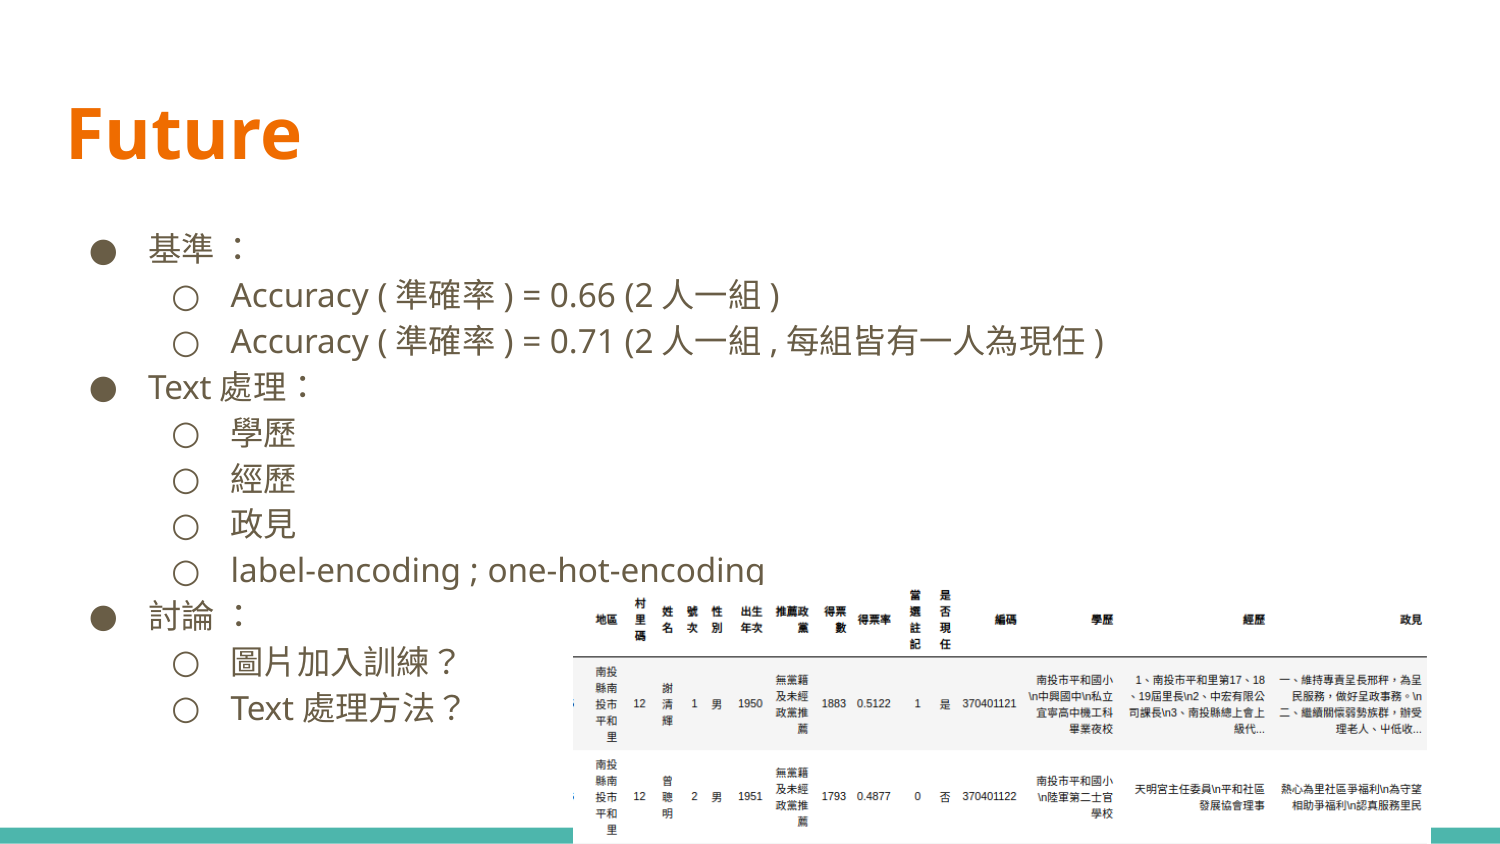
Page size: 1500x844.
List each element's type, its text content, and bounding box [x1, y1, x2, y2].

text_box Future [51, 72, 1449, 189]
picture [573, 585, 1431, 844]
text_box 基準 ： Accuracy (準確率) = 0.66 (2人一組) Accuracy (準確率) = 0.71 (2人一組,每組皆有一人為現任) Text處理： 學歷 經歷 政見 label-encoding ; one-hot-encoding 討論 ： 圖片加入訓練？ Text處理方法？ [51, 207, 1449, 804]
